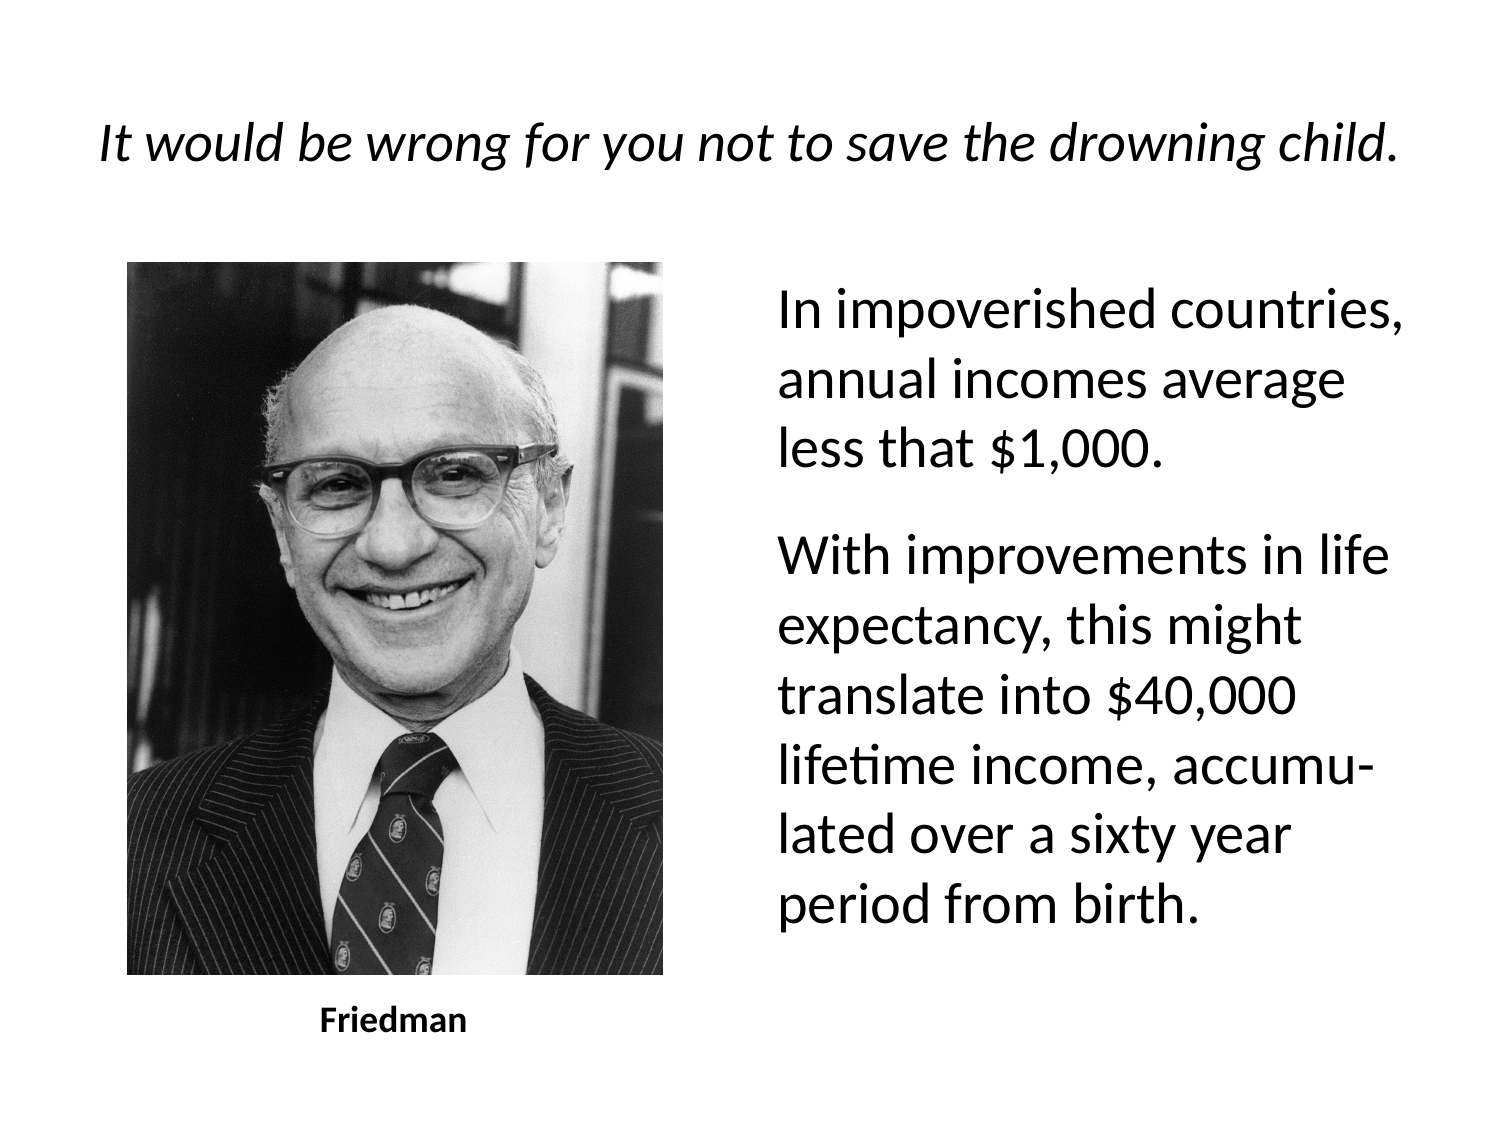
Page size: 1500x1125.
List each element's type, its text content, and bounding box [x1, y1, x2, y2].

list In impoverished countries, annual incomes average less that $1,000. With improvements in life expectancy, this might translate into $40,000 lifetime income, accumu-lated over a sixty year period from birth. [762, 262, 1425, 1005]
title It would be wrong for you not to save the drowning child. [75, 45, 1425, 233]
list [127, 262, 663, 976]
text_box Friedman [124, 987, 663, 1048]
